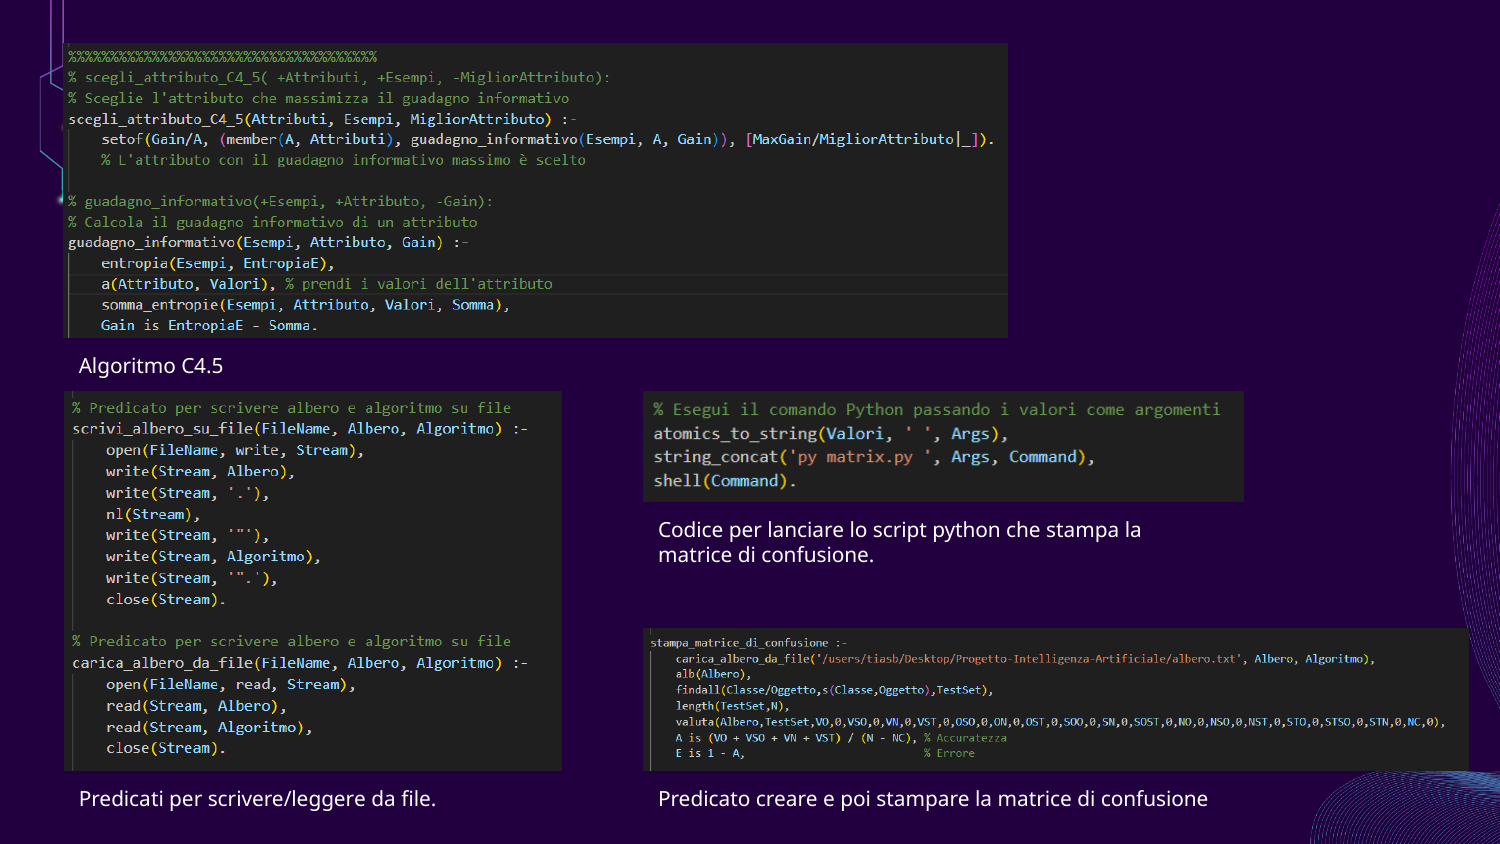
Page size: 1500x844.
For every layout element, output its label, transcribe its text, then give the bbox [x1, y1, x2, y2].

picture [40, 0, 1009, 339]
picture [642, 391, 1245, 503]
picture [642, 39, 1500, 844]
text_box Predicati per scrivere/leggere da file. [63, 770, 614, 825]
text_box Predicato creare e poi stampare la matrice di confusione [643, 779, 1328, 825]
text_box Algoritmo C4.5 [63, 347, 614, 392]
picture [64, 391, 563, 771]
text_box Codice per lanciare lo script python che stampa la matrice di confusione. [643, 510, 1193, 556]
